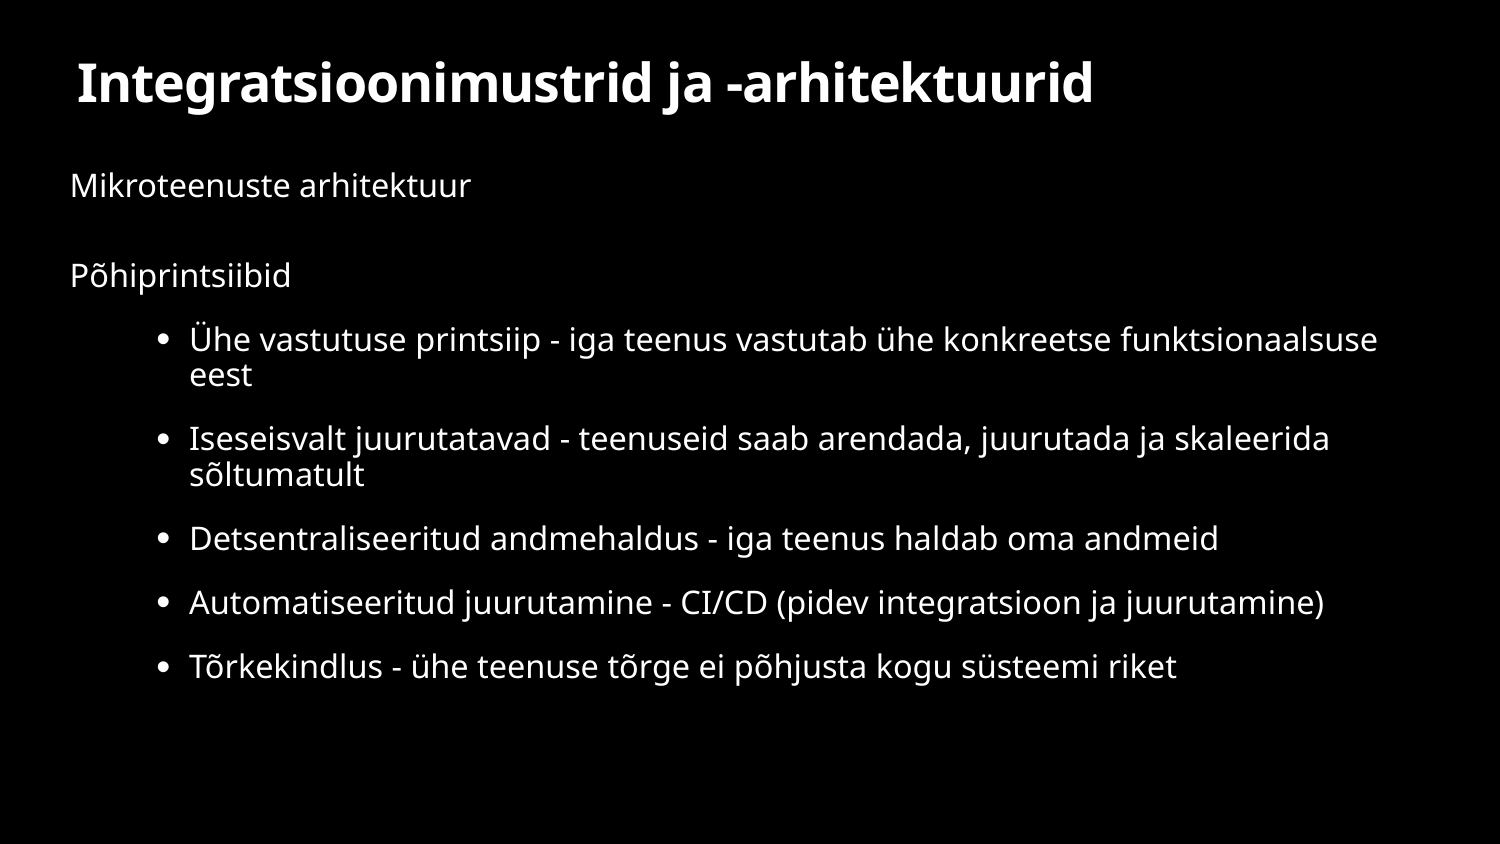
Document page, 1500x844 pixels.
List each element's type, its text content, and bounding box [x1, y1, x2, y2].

list Mikroteenuste arhitektuur Põhiprintsiibid Ühe vastutuse printsiip - iga teenus vastutab ühe konkreetse funktsionaalsuse eest Iseseisvalt juurutatavad - teenuseid saab arendada, juurutada ja skaleerida sõltumatult Detsentraliseeritud andmehaldus - iga teenus haldab oma andmeid Automatiseeritud juurutamine - CI/CD (pidev integratsioon ja juurutamine) Tõrkekindlus - ühe teenuse tõrge ei põhjusta kogu süsteemi riket [65, 166, 1435, 802]
title Integratsioonimustrid ja -arhitektuurid [73, 58, 1427, 148]
